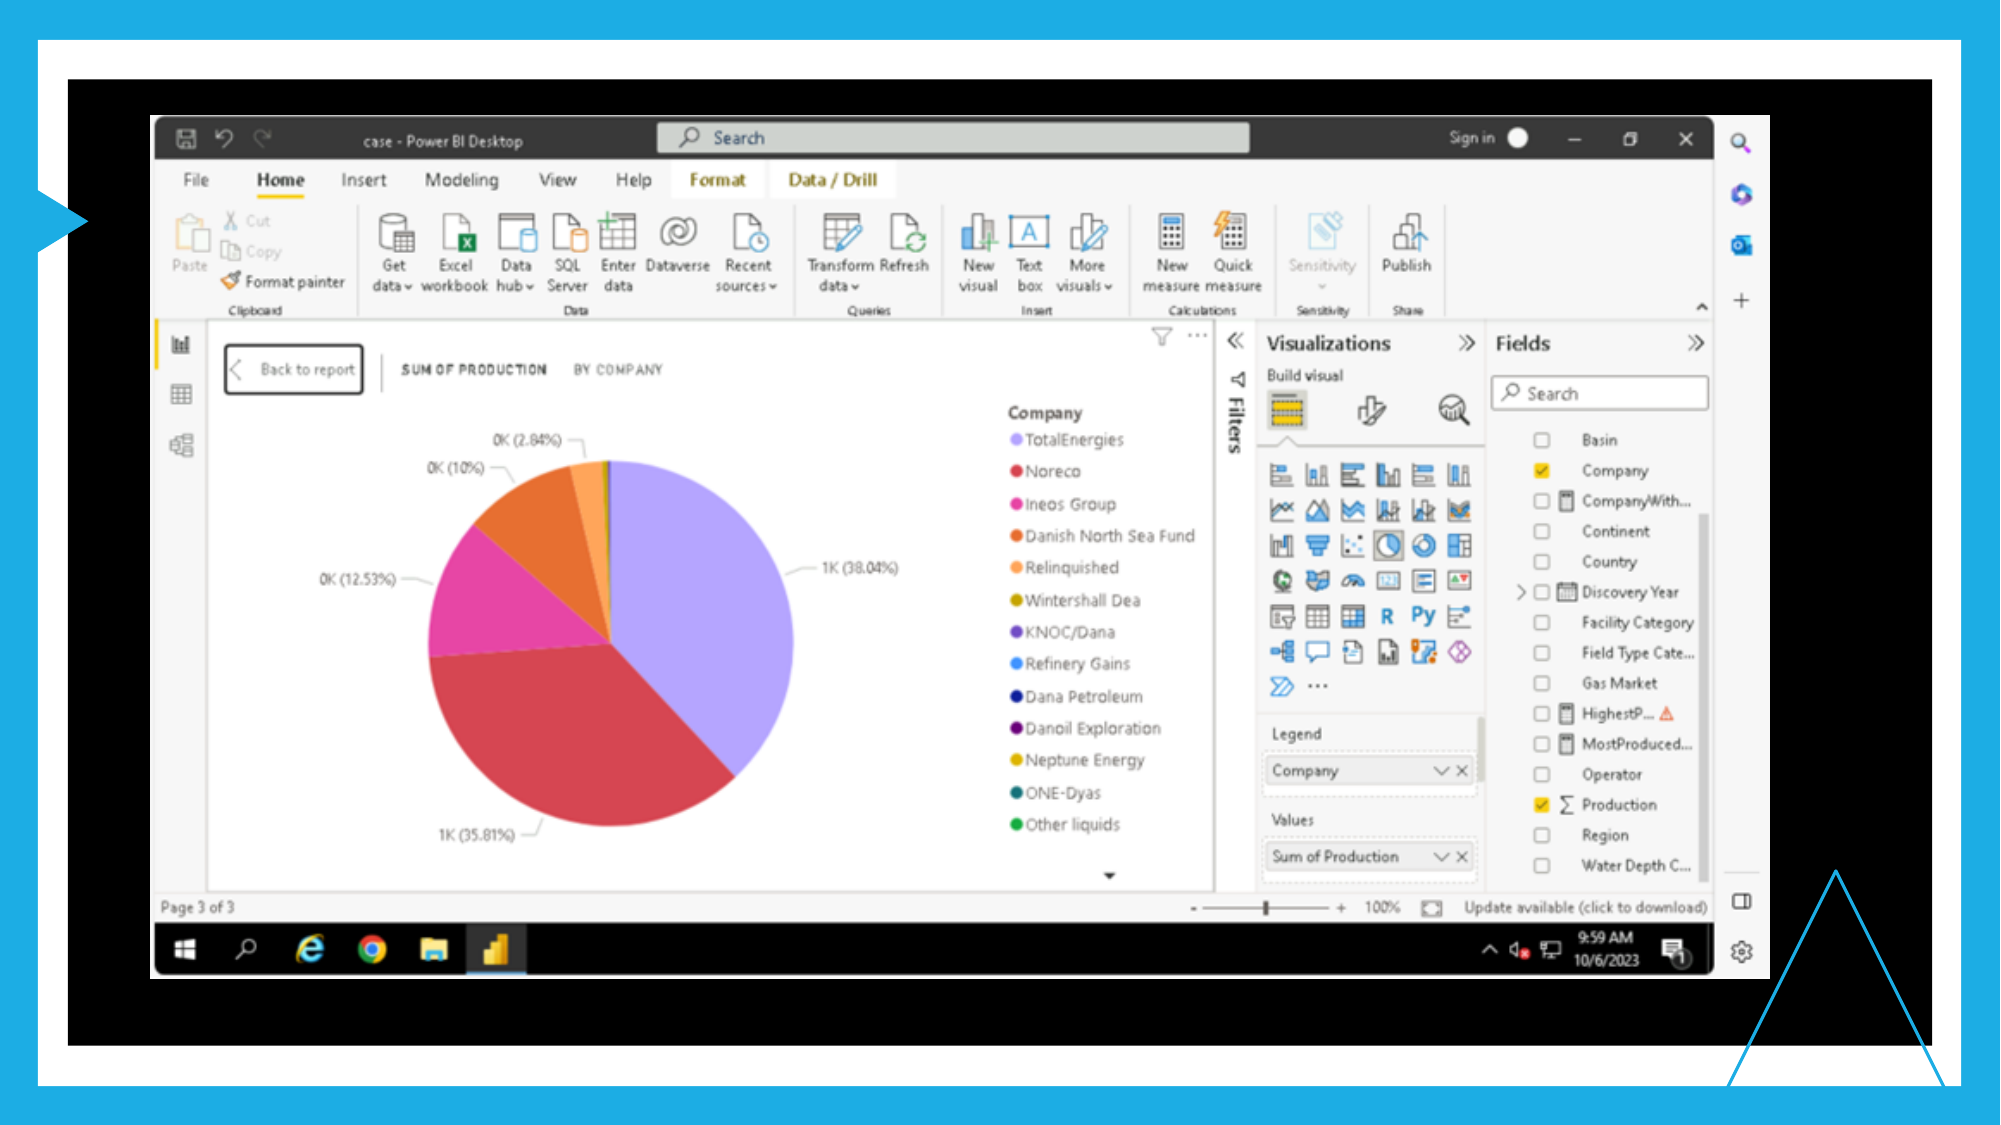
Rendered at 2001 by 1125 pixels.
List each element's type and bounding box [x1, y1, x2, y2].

picture [150, 115, 1771, 979]
